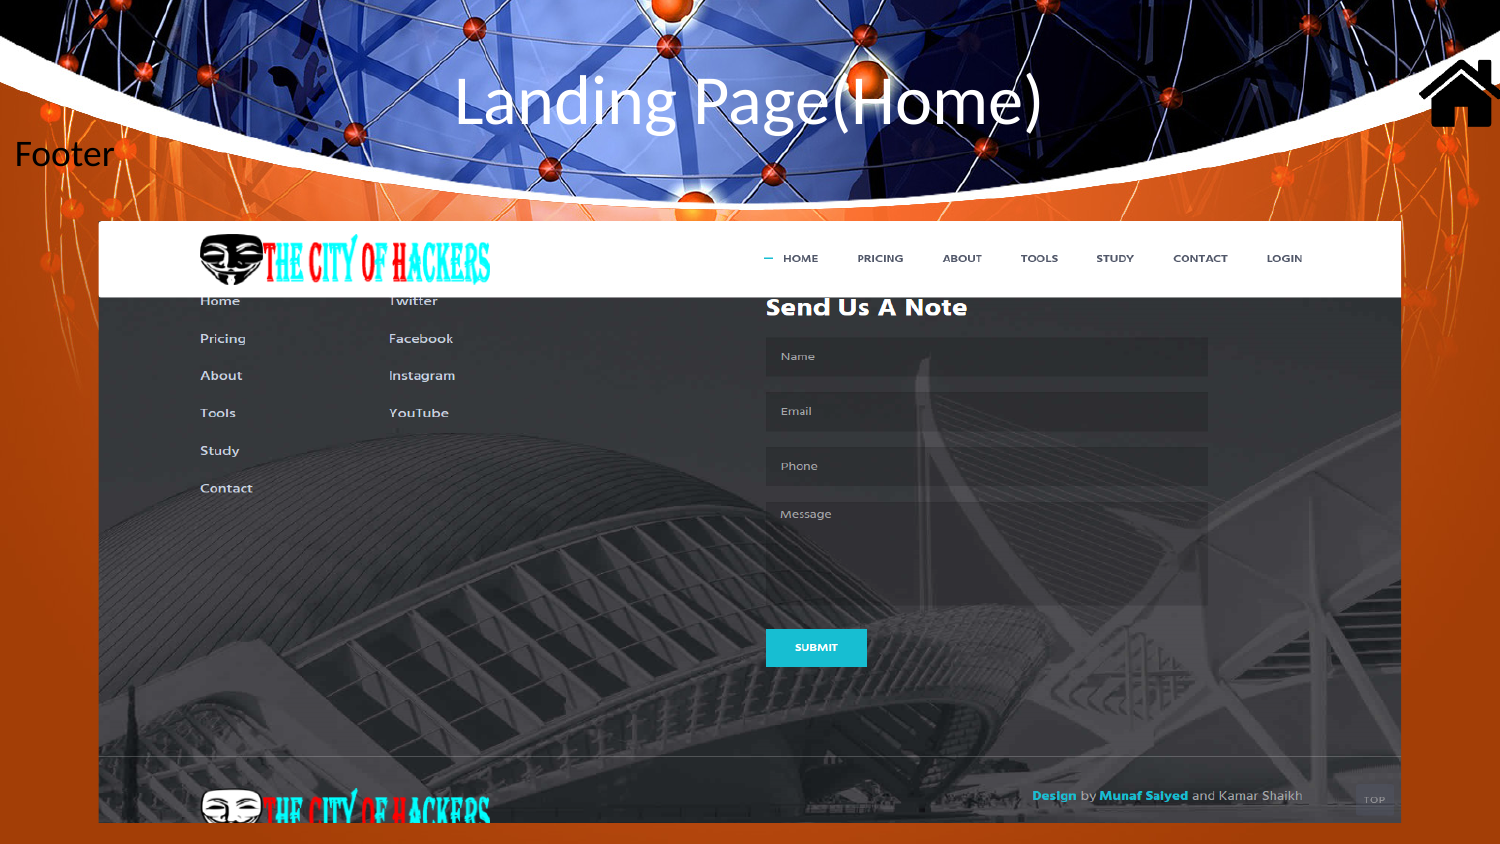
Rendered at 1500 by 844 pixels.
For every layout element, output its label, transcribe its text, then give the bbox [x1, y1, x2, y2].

text_box Footer [0, 121, 249, 181]
title Landing Page(Home) [73, 46, 1427, 147]
picture [0, 0, 1500, 844]
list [98, 221, 1402, 823]
